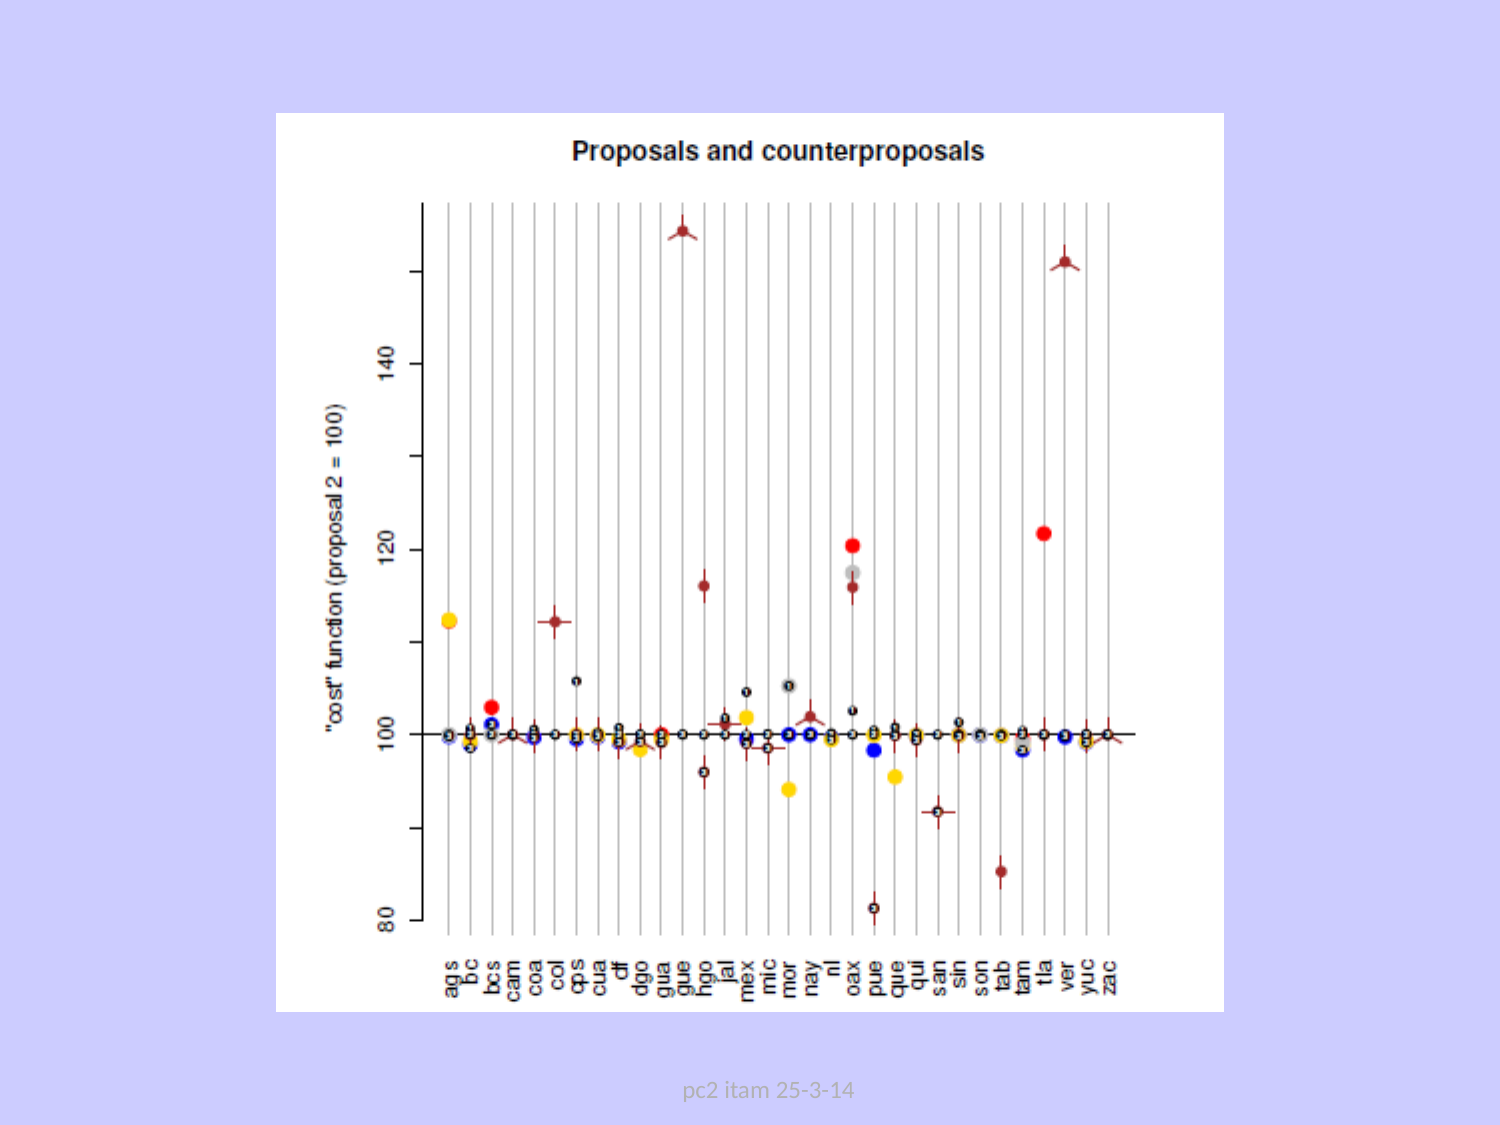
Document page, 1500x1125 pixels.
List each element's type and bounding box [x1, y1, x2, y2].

picture [275, 113, 1225, 1012]
